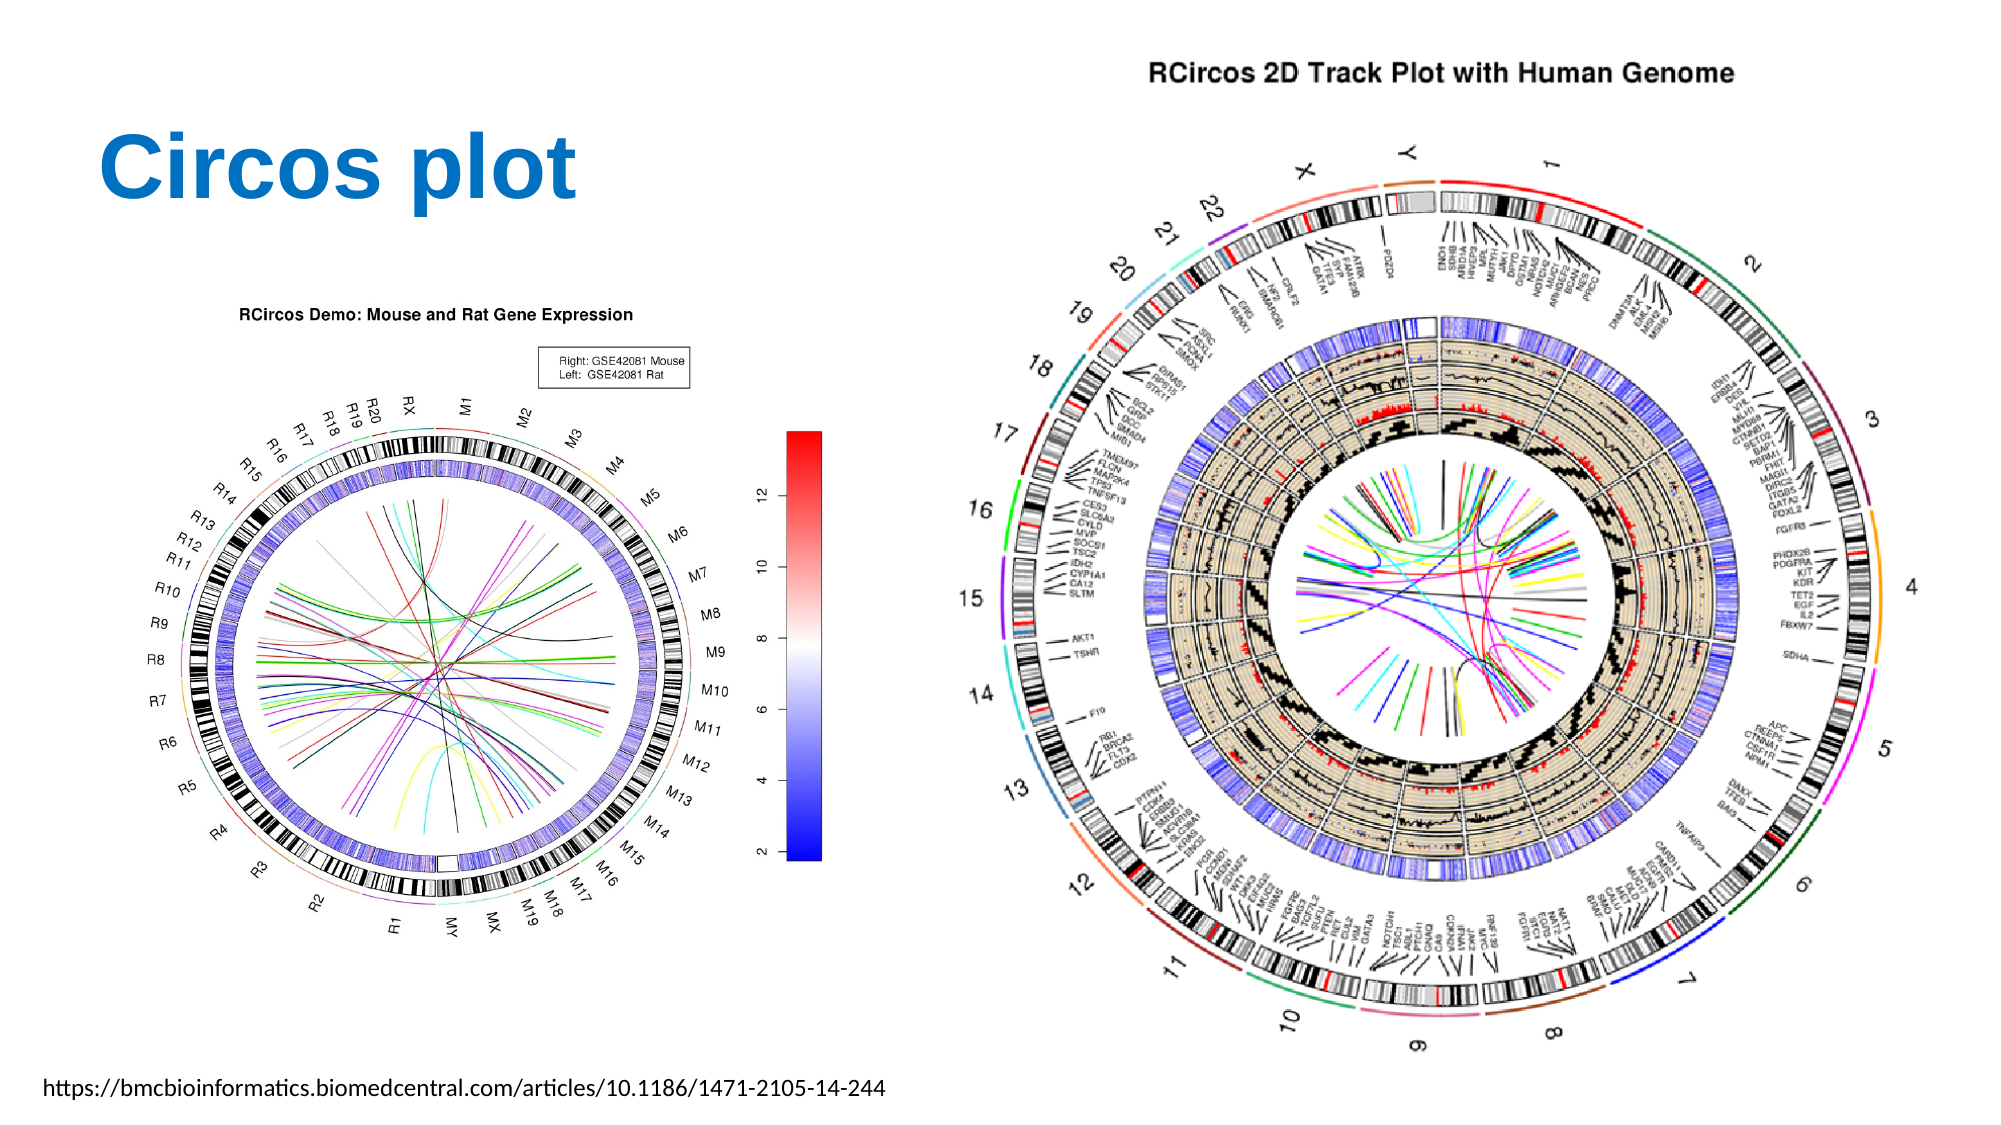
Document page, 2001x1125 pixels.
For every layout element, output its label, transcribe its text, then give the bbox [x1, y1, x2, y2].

text_box https://bmcbioinformatics.biomedcentral.com/articles/10.1186/1471-2105-14-244 [27, 1063, 953, 1109]
title Circos plot [83, 59, 927, 278]
picture [93, 302, 864, 989]
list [926, 60, 1956, 1065]
